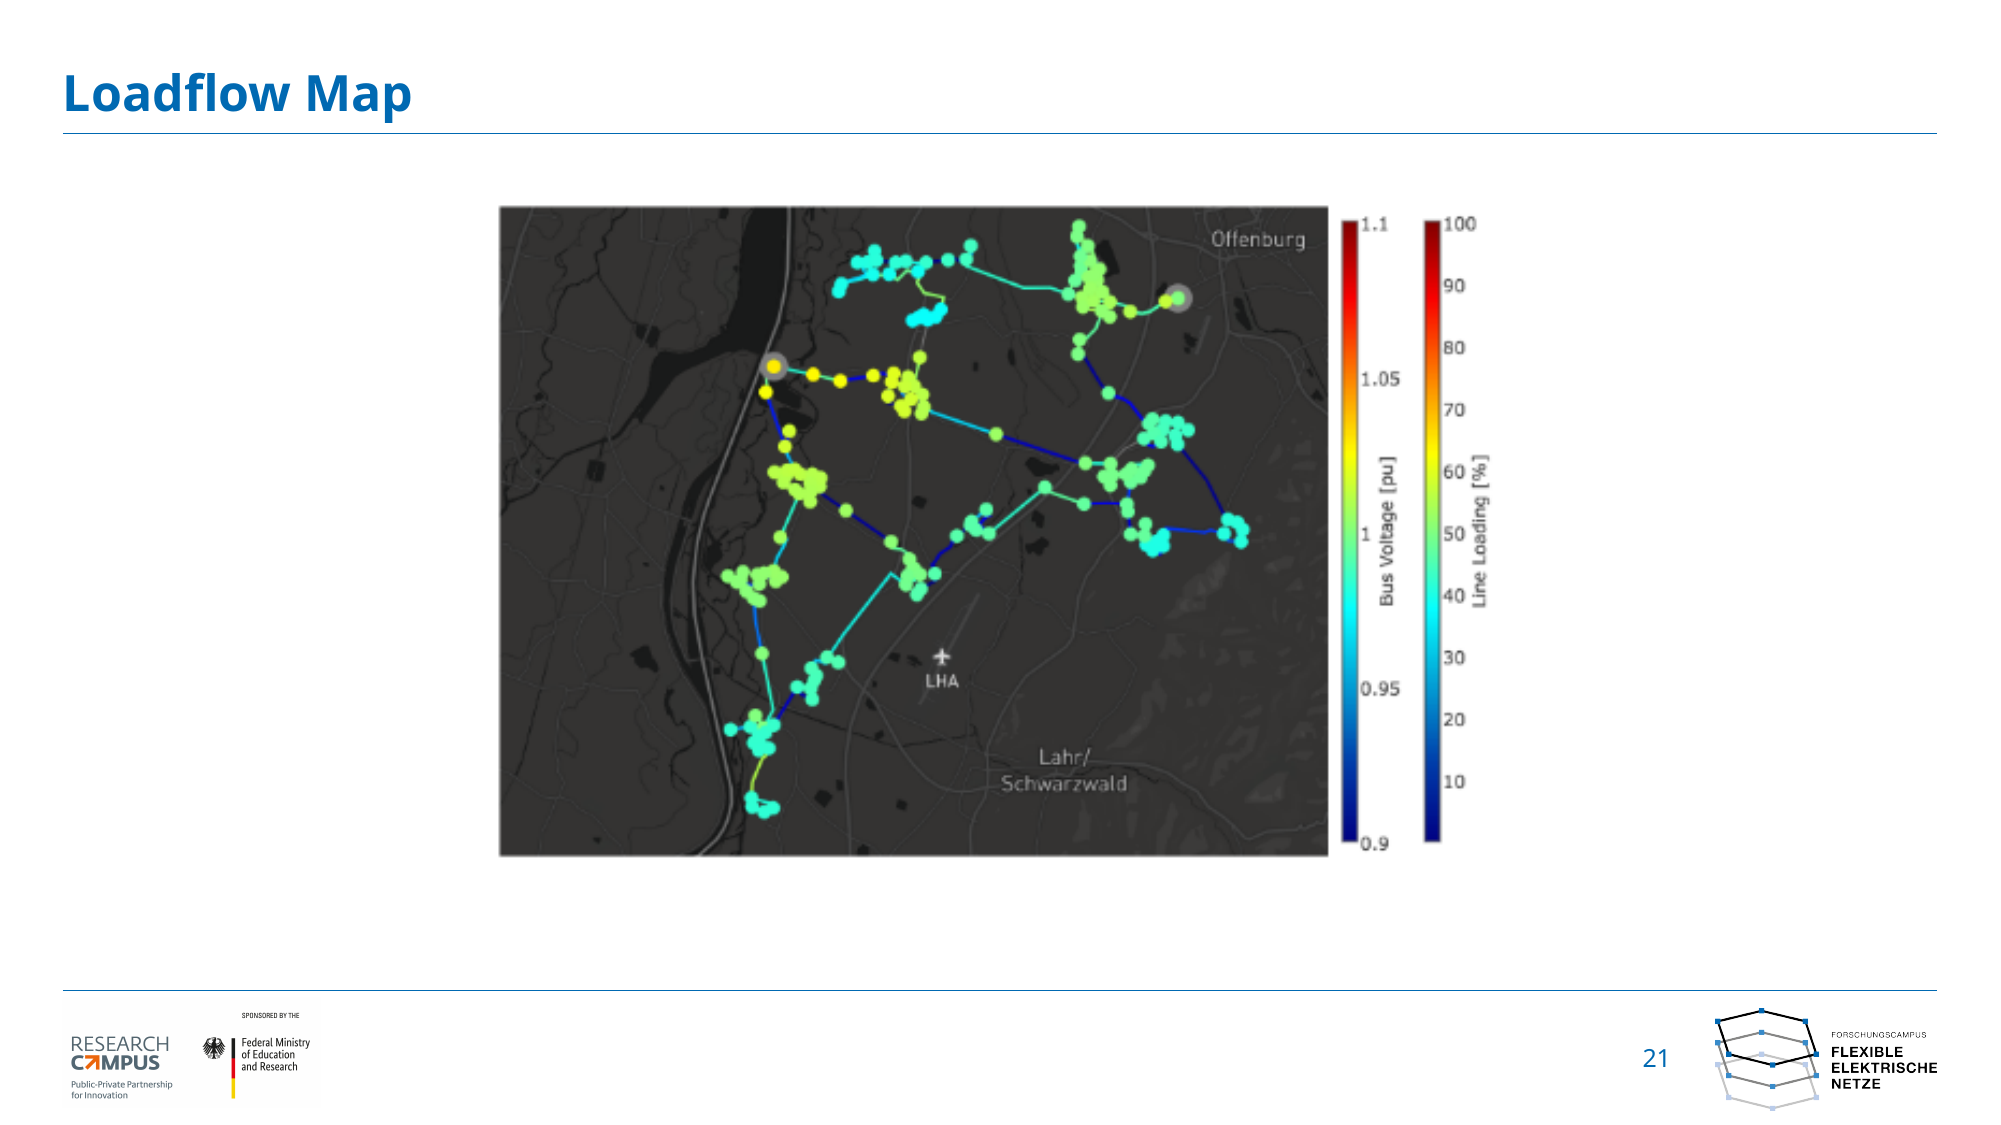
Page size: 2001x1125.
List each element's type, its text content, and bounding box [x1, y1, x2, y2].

picture [1715, 1008, 1937, 1111]
picture [495, 202, 1505, 864]
title Loadflow Map [63, 33, 1937, 123]
picture [62, 997, 321, 1108]
